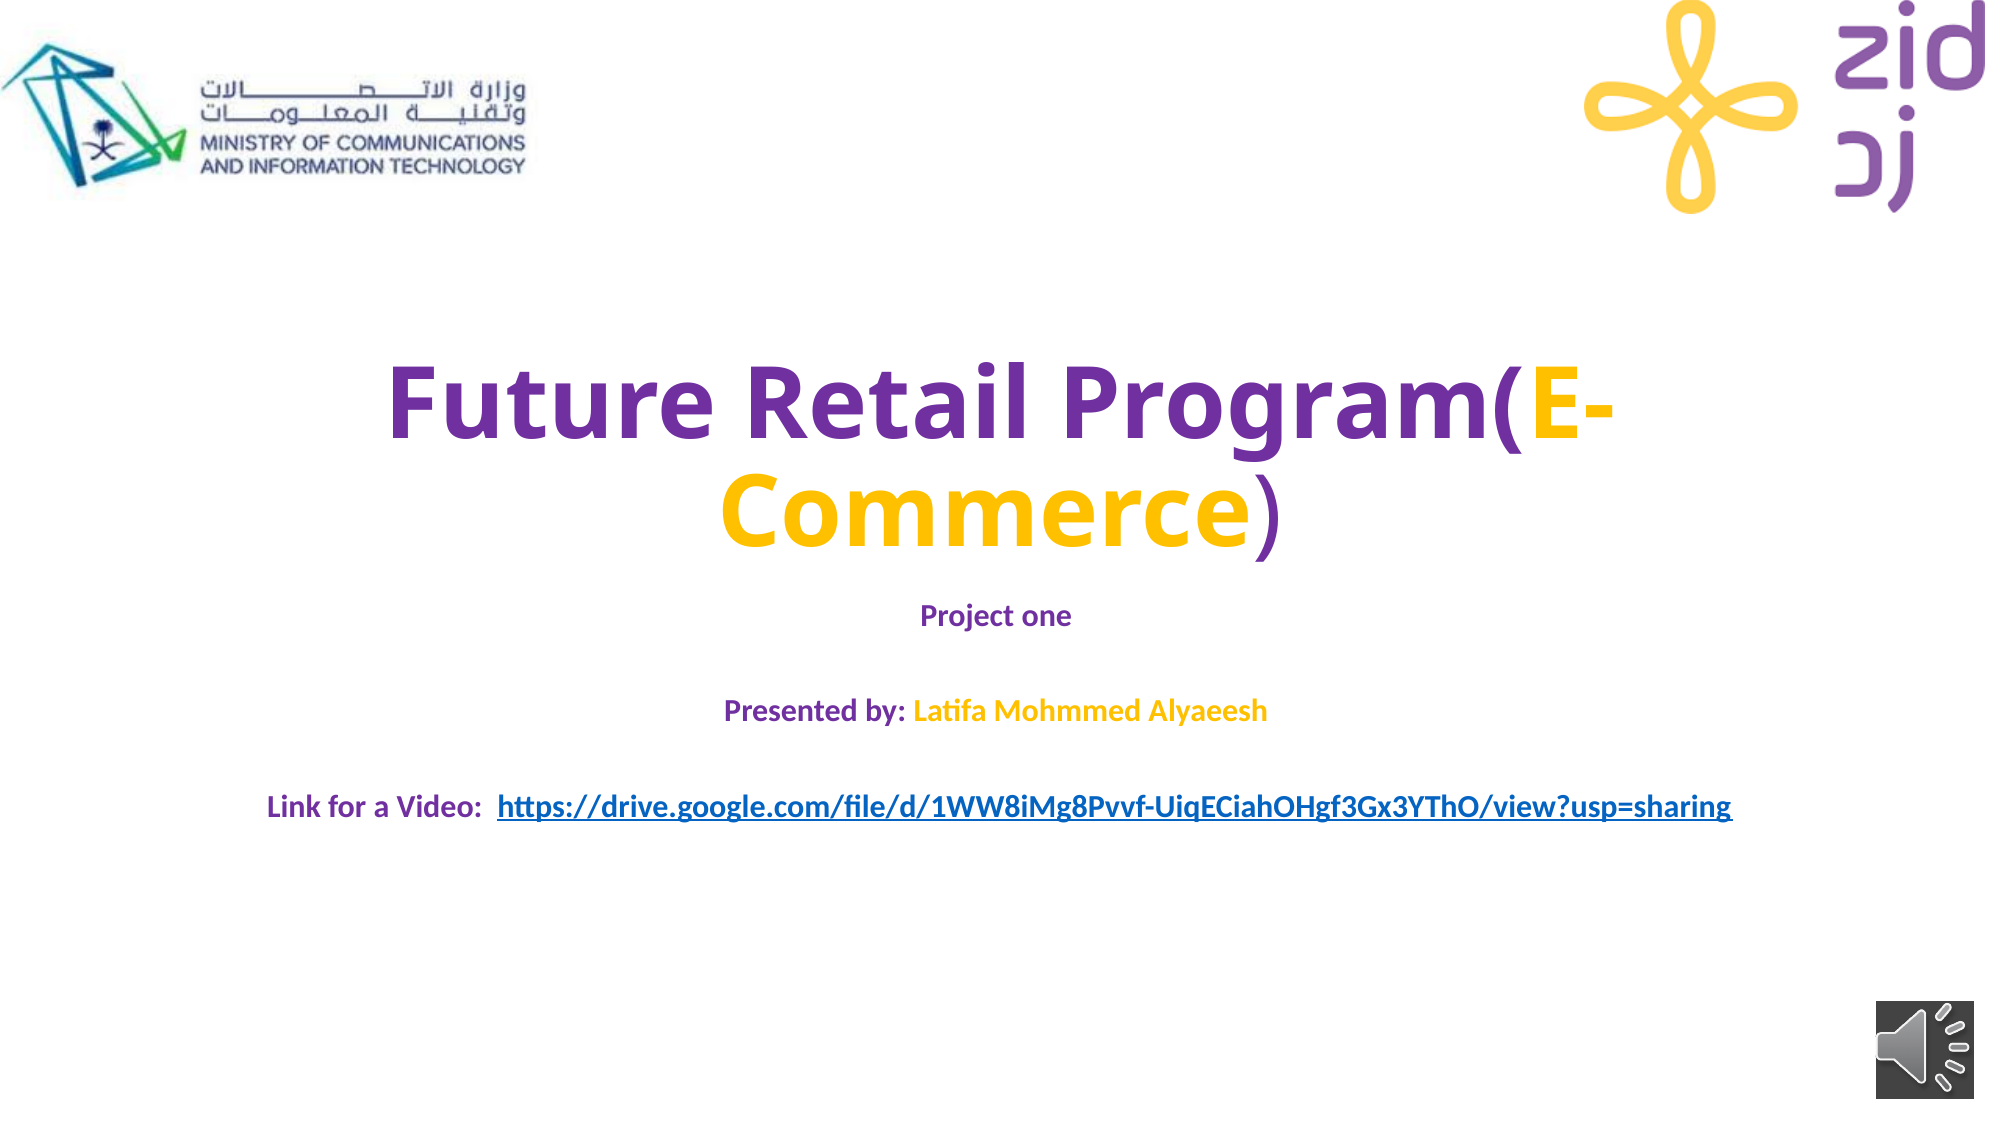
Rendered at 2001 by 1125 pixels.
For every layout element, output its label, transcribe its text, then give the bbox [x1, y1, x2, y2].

picture [0, 0, 538, 230]
title Future Retail Program(E-Commerce) [249, 184, 1750, 576]
picture [1874, 999, 1975, 1100]
subtitle Project one Presented by: Latifa Mohmmed Alyaeesh Link for a Video: https://drive.google.com/file/d/1WW8iMg8Pvvf-UiqECiahOHgf3Gx3YThO/view?usp=sharing [249, 590, 1750, 863]
picture [1583, 0, 1985, 214]
